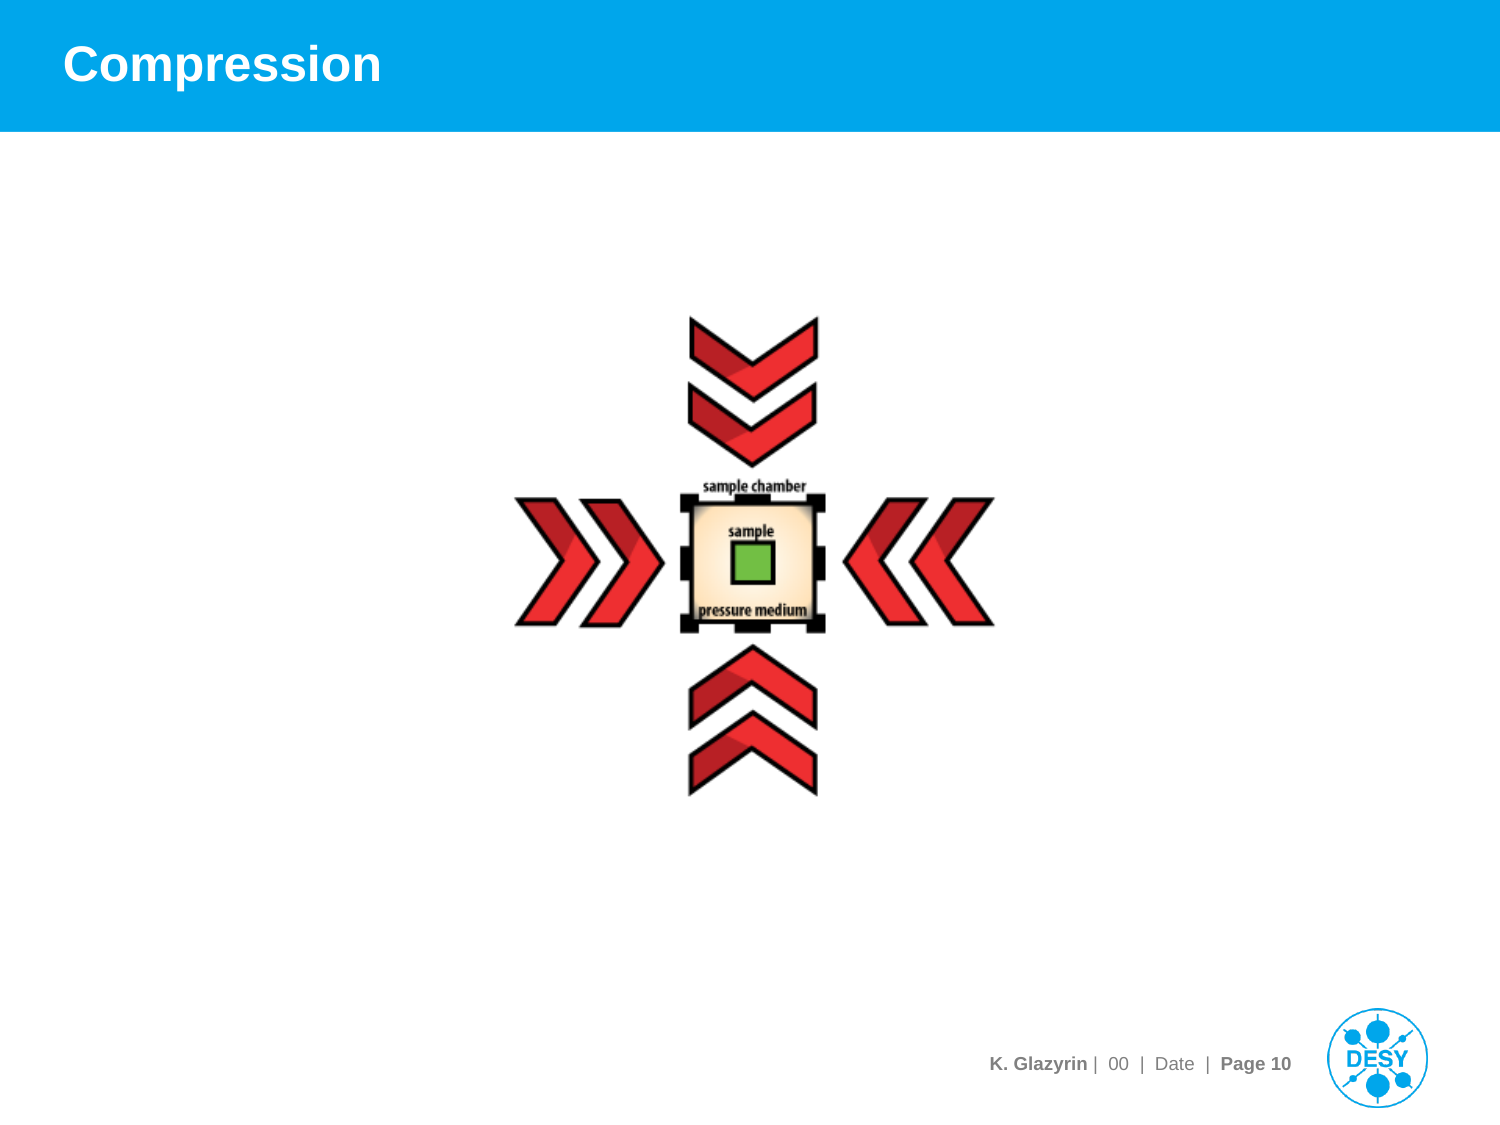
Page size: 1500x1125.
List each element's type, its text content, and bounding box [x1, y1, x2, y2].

picture [1327, 1068, 1365, 1108]
title Compression [47, 16, 1446, 107]
picture [1330, 1011, 1426, 1106]
picture [1387, 1008, 1428, 1046]
picture [410, 222, 1090, 903]
picture [1327, 1008, 1368, 1049]
picture [1391, 1071, 1428, 1108]
